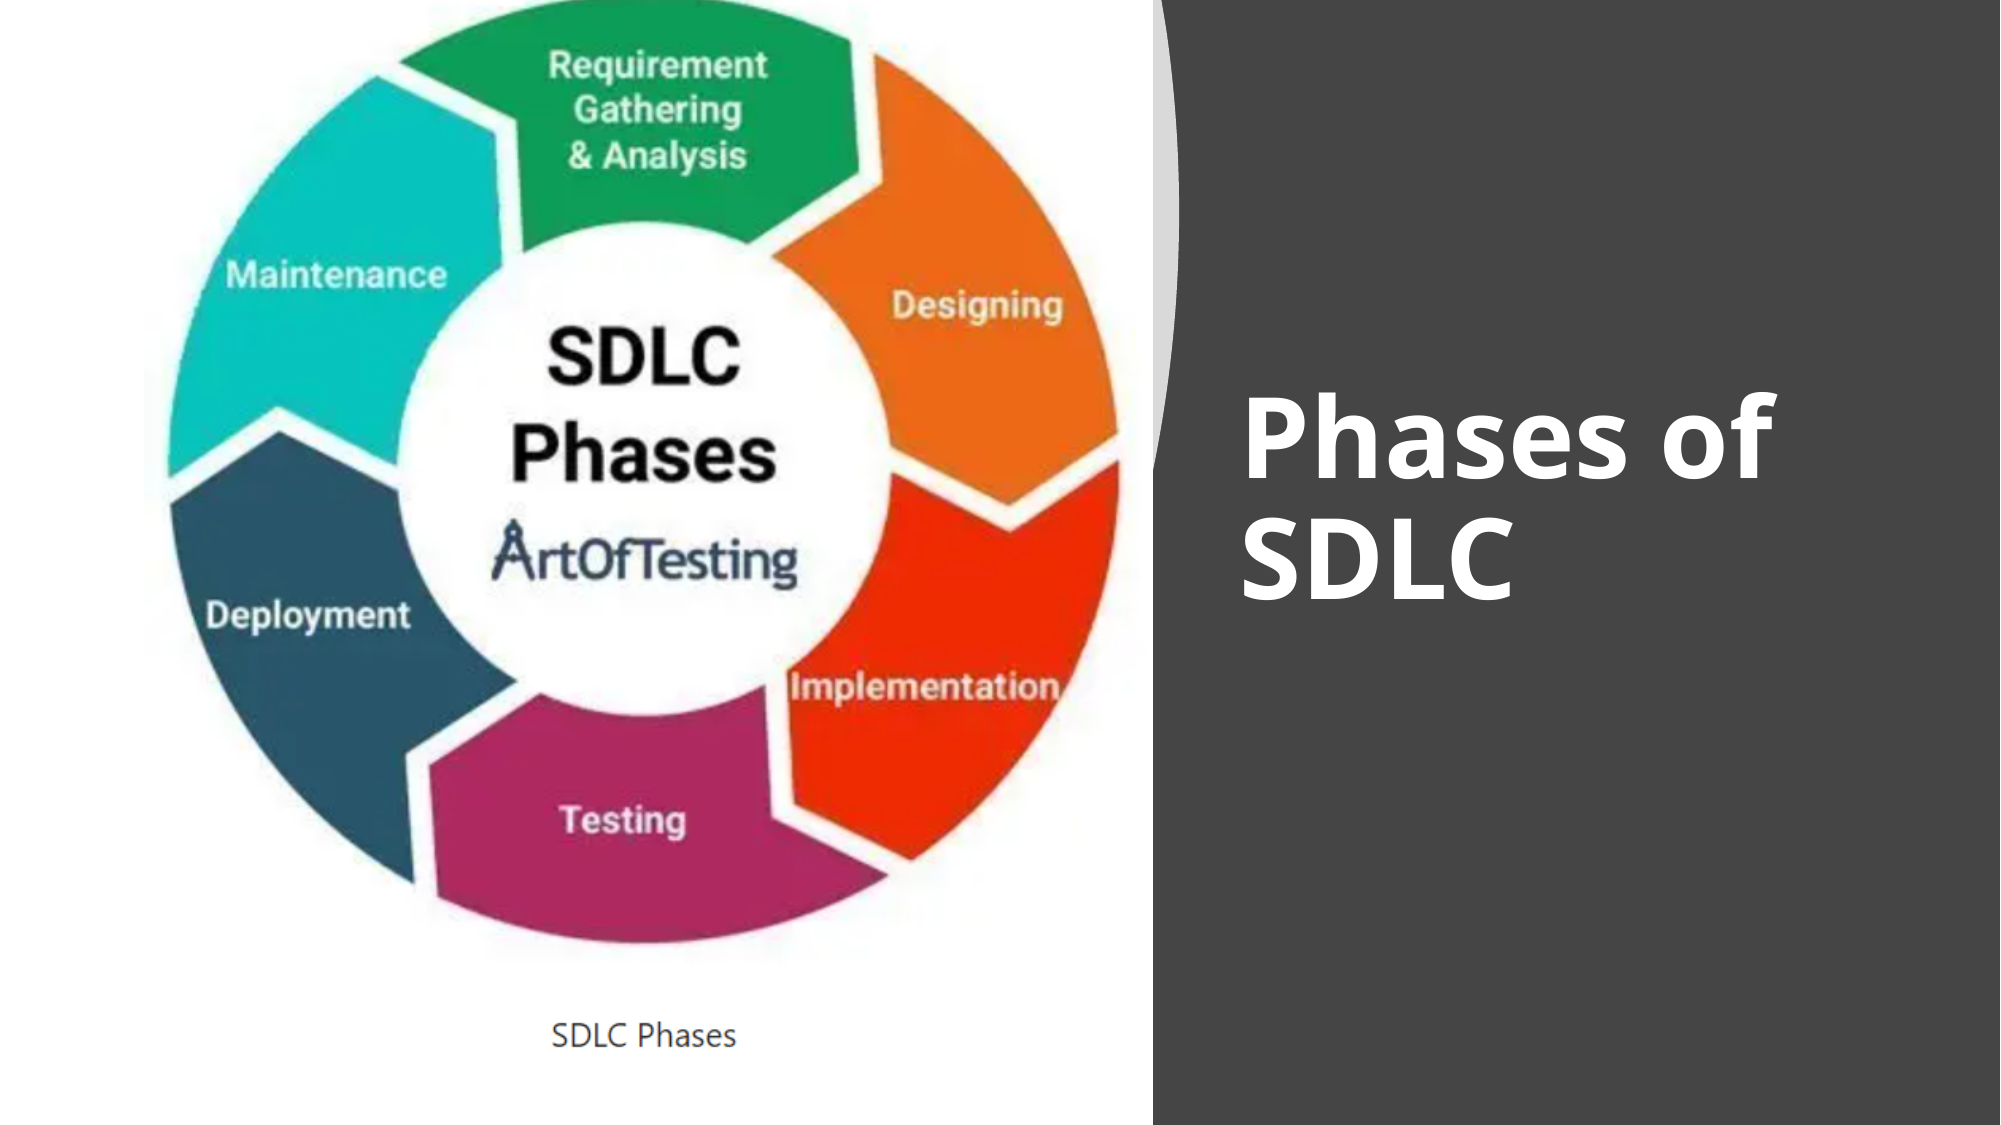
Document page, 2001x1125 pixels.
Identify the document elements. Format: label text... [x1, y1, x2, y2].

text_box [1153, 0, 1181, 476]
title Phases of SDLC [1224, 292, 1895, 767]
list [0, 0, 1153, 1125]
